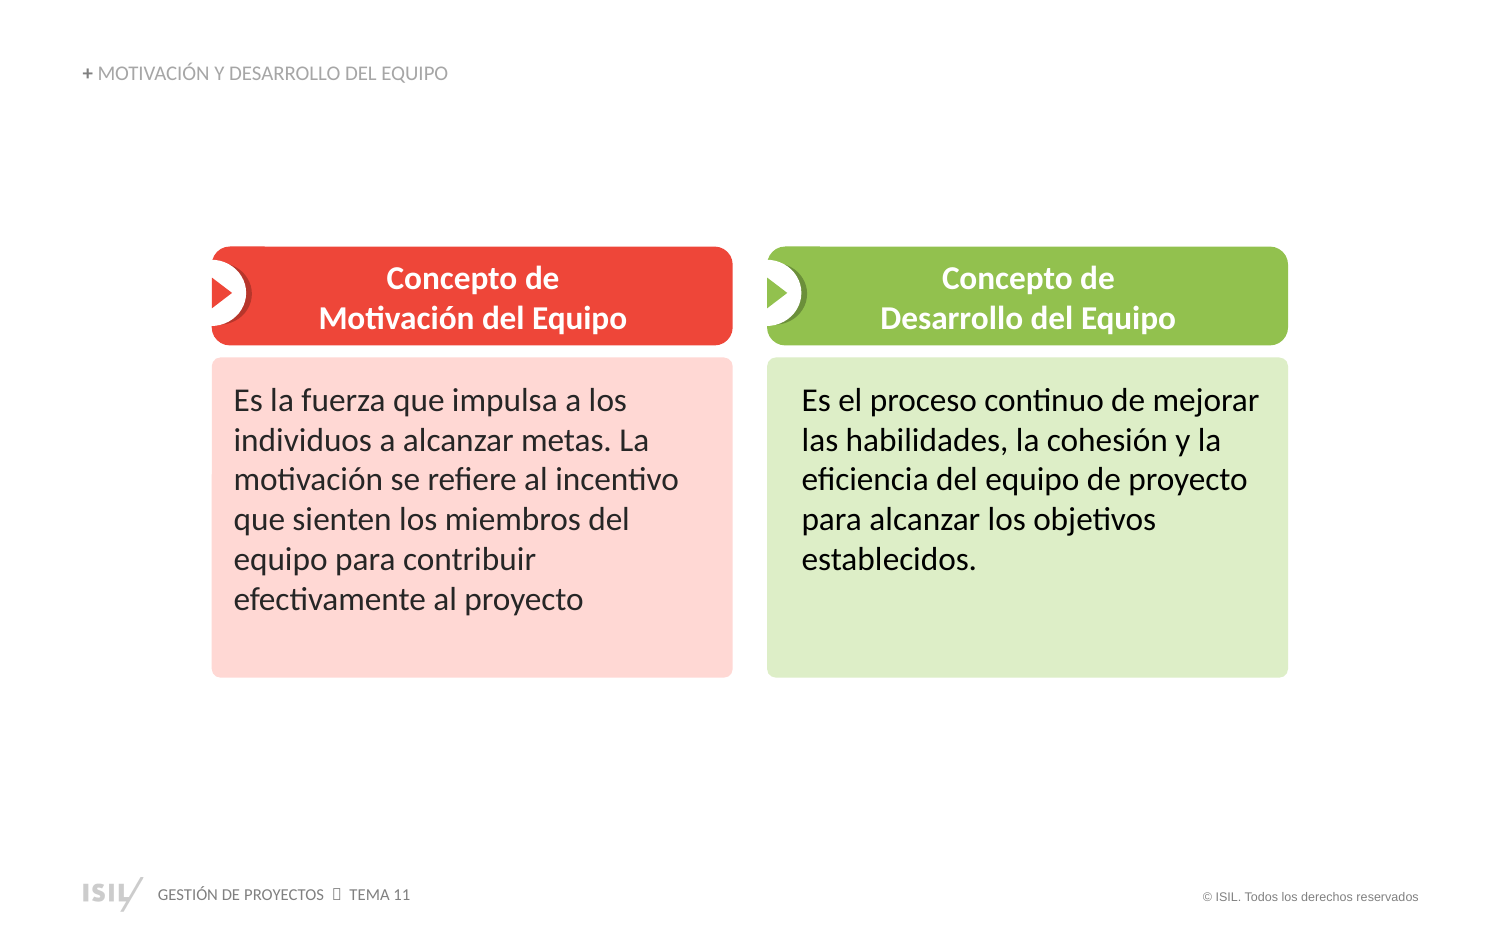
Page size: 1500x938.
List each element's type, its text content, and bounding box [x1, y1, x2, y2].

text_box + MOTIVACIÓN Y DESARROLLO DEL EQUIPO [82, 61, 586, 85]
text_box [733, 261, 806, 324]
text_box Concepto de Desarrollo del Equipo [769, 246, 1289, 346]
text_box Es el proceso continuo de mejorar las habilidades, la cohesión y la eficiencia del equipo de proyecto para alcanzar los objetivos establecidos. [767, 357, 1289, 678]
text_box Es la fuerza que impulsa a los individuos a alcanzar metas. La motivación se refiere al incentivo que sienten los miembros del equipo para contribuir efectivamente al proyecto [211, 357, 733, 678]
text_box Concepto de Motivación del Equipo [214, 246, 731, 346]
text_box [178, 261, 250, 324]
